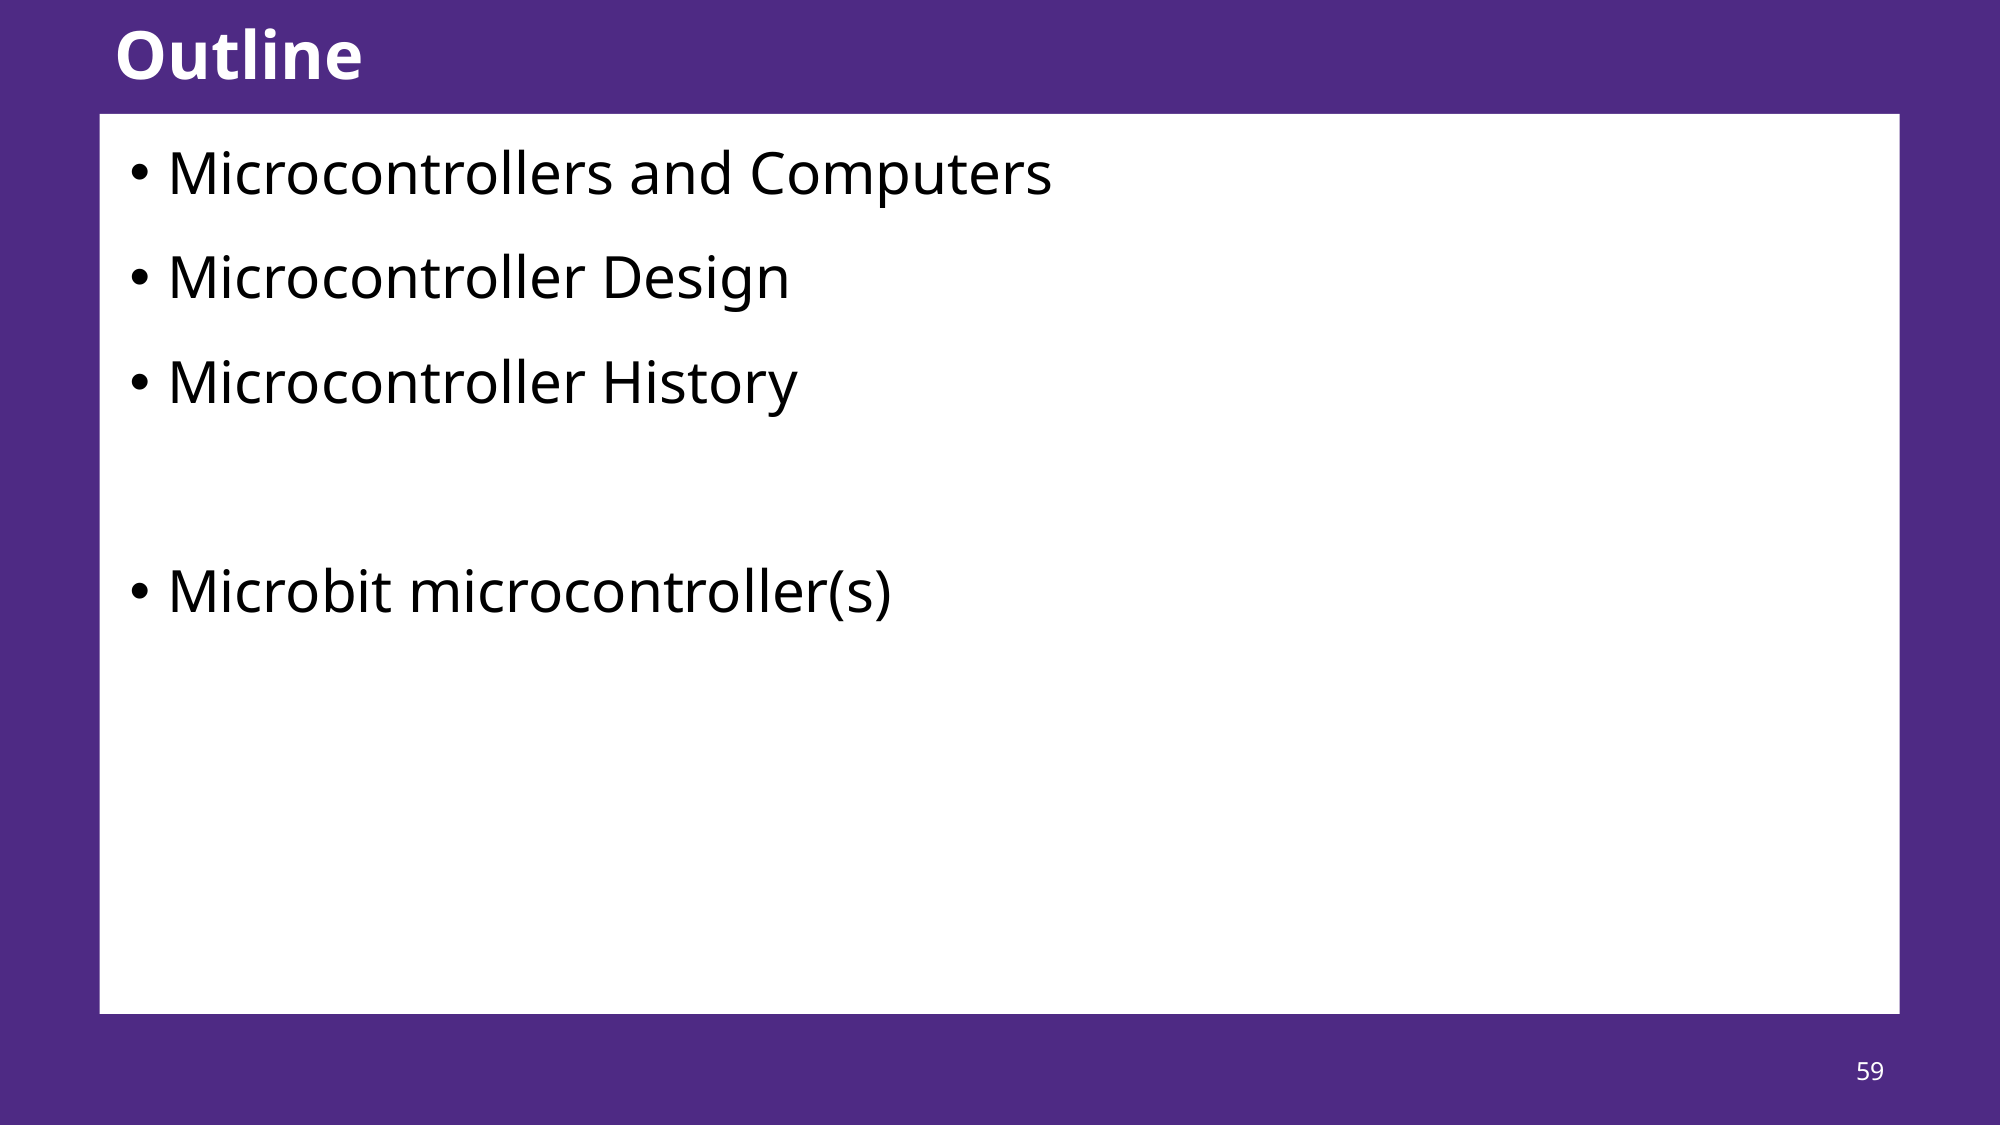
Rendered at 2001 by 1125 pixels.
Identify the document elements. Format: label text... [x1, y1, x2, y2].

slide_number 59 [1749, 1042, 1900, 1103]
title Outline [99, 1, 1900, 114]
list Microcontrollers and Computers Microcontroller Design Microcontroller History Microbit microcontroller(s) [99, 114, 1900, 1014]
